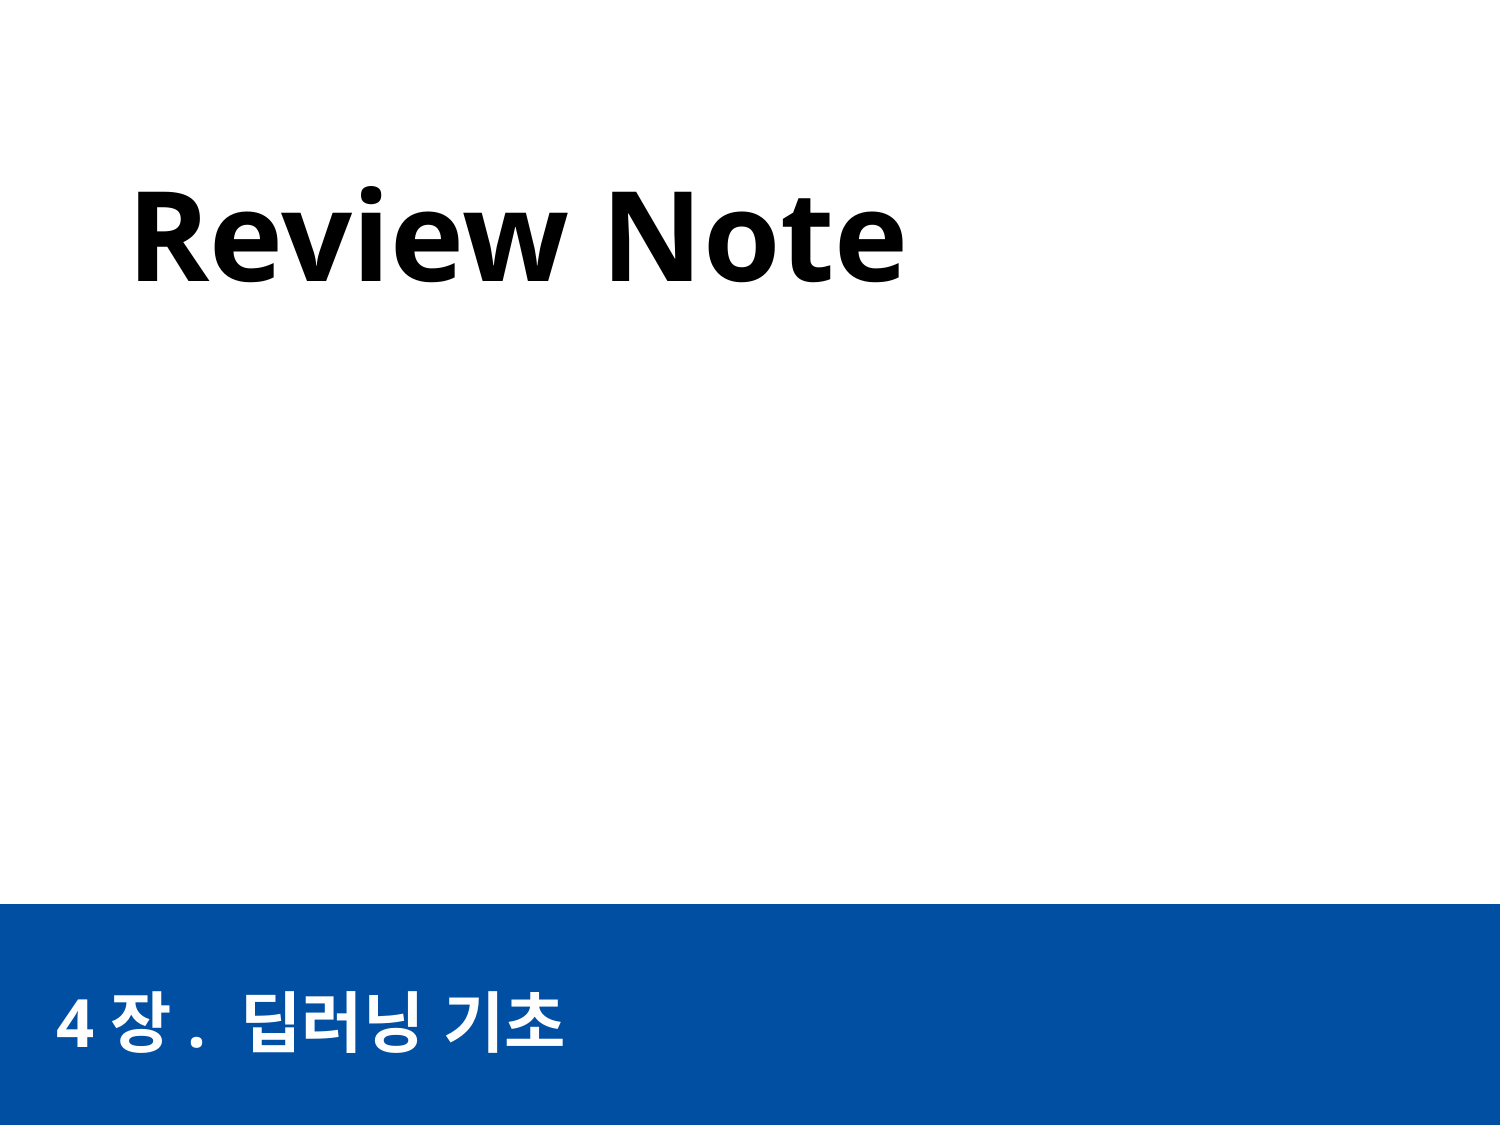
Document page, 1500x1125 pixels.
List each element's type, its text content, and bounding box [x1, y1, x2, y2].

text_box Review Note [112, 148, 1282, 350]
picture [0, 904, 1500, 1125]
title 4장. 딥러닝 기초 [41, 936, 1392, 1107]
